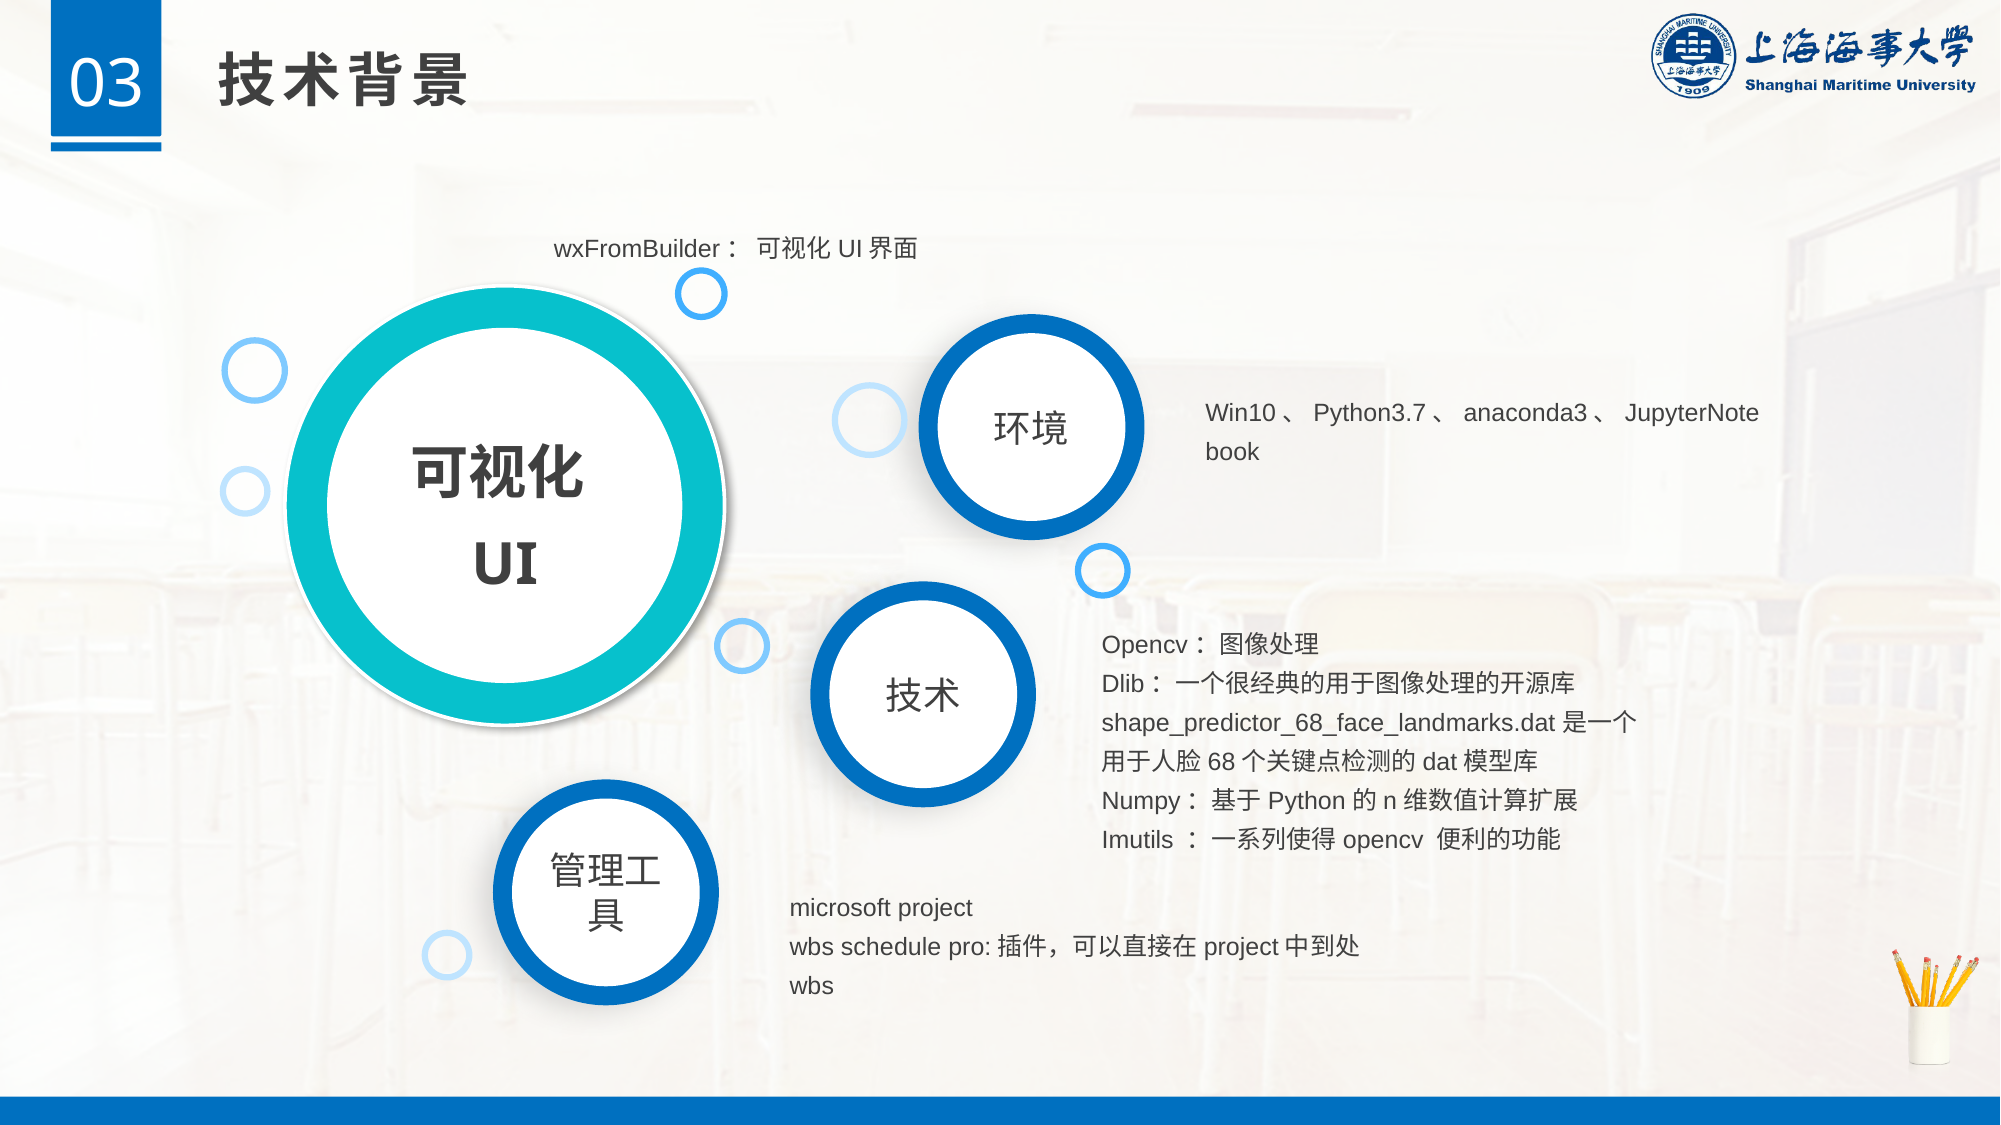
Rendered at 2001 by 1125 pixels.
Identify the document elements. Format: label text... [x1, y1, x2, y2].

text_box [47, 0, 166, 152]
text_box [221, 467, 269, 515]
text_box [423, 931, 471, 979]
text_box [833, 384, 906, 456]
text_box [492, 779, 719, 1006]
text_box [223, 339, 284, 402]
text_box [1190, 354, 1778, 474]
text_box [725, 620, 769, 672]
text_box microsoft project wbs schedule pro:插件，可以直接在project中到处wbs [774, 875, 1417, 1008]
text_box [918, 314, 1145, 541]
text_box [284, 285, 725, 726]
text_box [0, 1096, 2000, 1125]
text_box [1086, 600, 1674, 864]
picture [0, 0, 2001, 1125]
text_box 技术背景 [203, 36, 498, 121]
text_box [538, 190, 1126, 271]
text_box [1082, 550, 1124, 592]
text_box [810, 581, 1036, 808]
text_box [678, 271, 724, 285]
